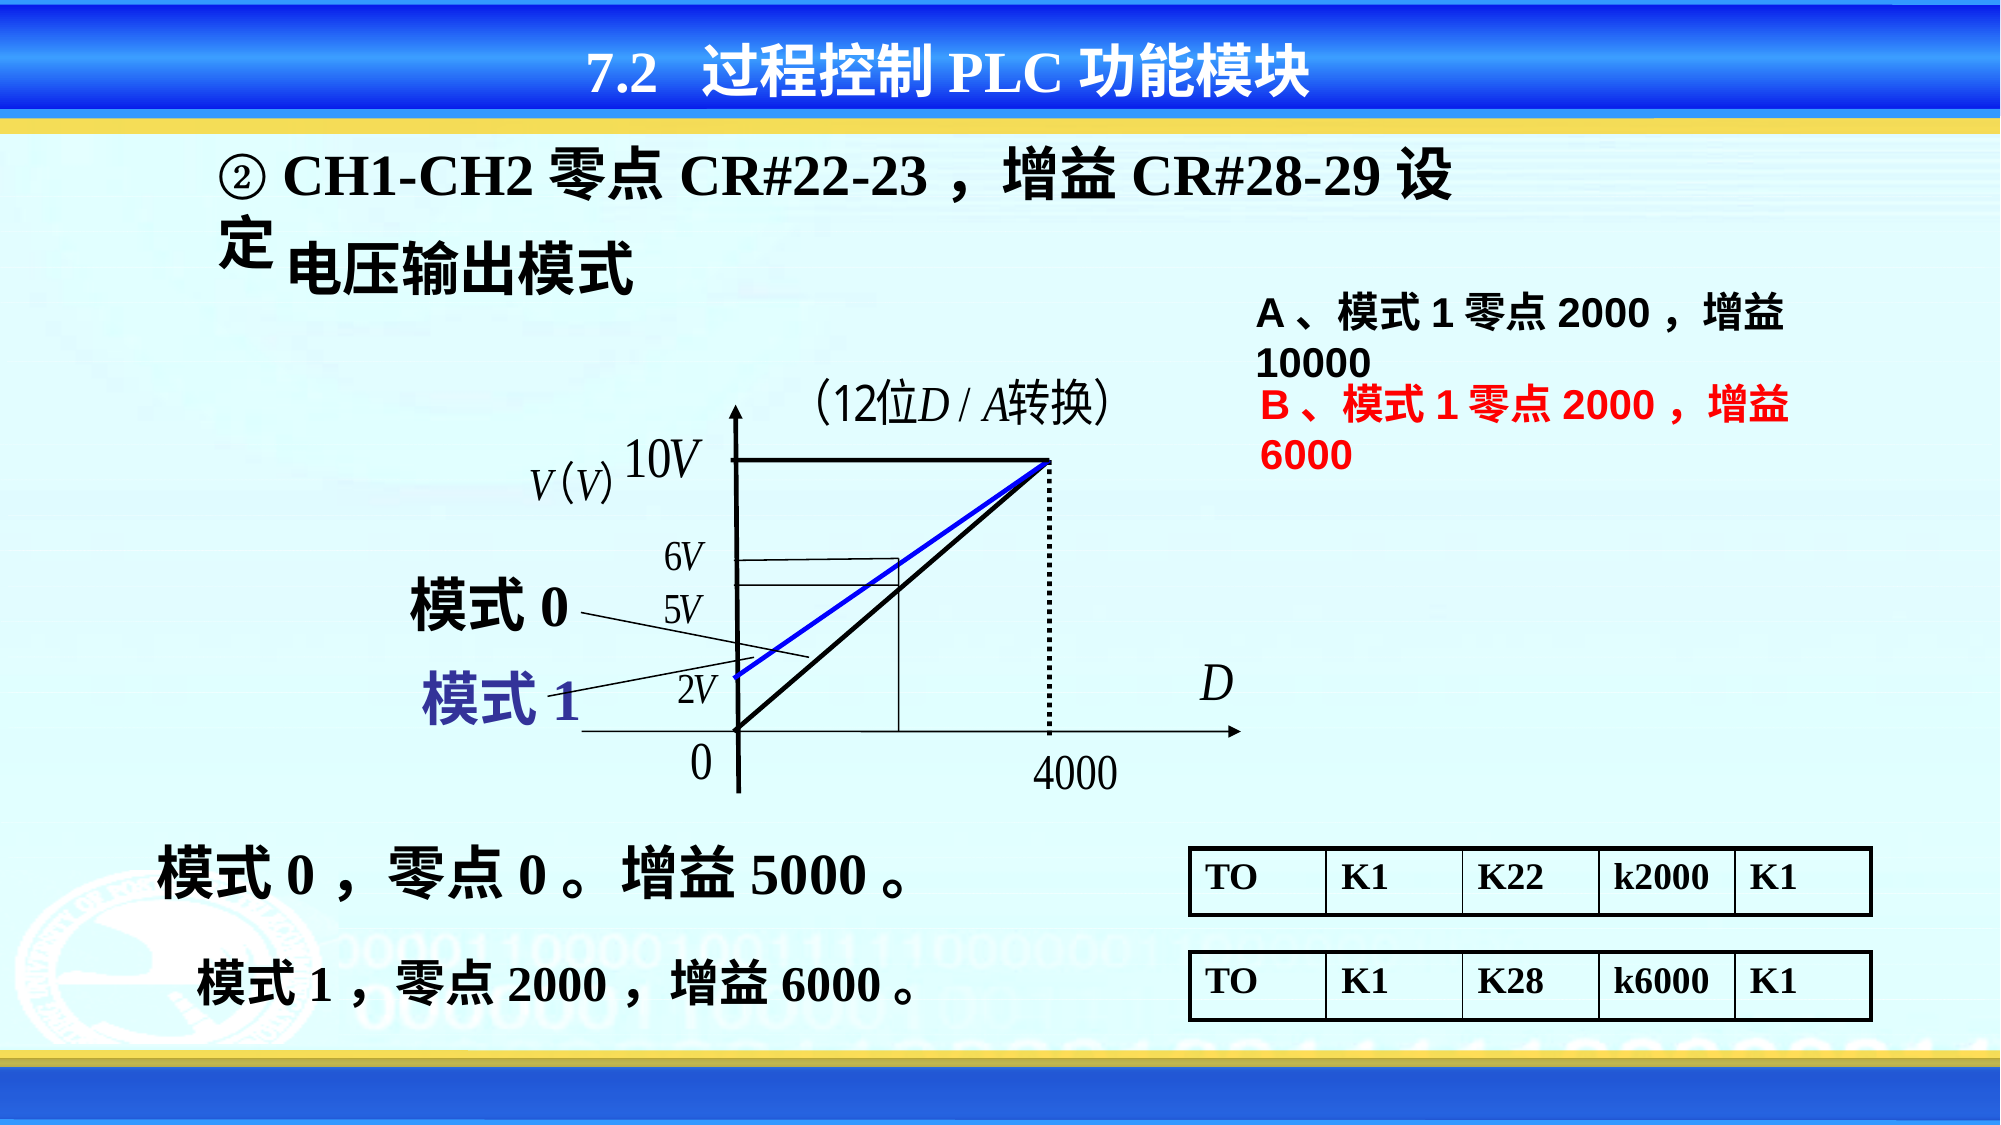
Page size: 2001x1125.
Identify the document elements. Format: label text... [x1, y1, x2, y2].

table_header K28 [1463, 954, 1598, 1018]
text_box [670, 664, 730, 717]
table_header k6000 [1600, 954, 1734, 1018]
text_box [682, 731, 725, 796]
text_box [619, 425, 718, 495]
text_box [729, 404, 742, 460]
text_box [804, 365, 1126, 442]
text_box B、模式1零点2000，增益6000 [1245, 394, 1869, 486]
table_header k2000 [1600, 851, 1734, 913]
text_box 模式0，零点0。增益5000。 [141, 829, 955, 914]
text_box 电压输出模式 [270, 224, 731, 310]
text_box 模式1 [406, 654, 627, 740]
table_header K1 [1327, 851, 1462, 913]
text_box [657, 584, 713, 637]
picture [0, 1067, 2000, 1120]
text_box 模式0 [395, 560, 655, 646]
table_header K1 [1736, 851, 1869, 913]
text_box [1189, 651, 1246, 712]
table_header K1 [1736, 954, 1869, 1018]
table_header K22 [1463, 851, 1598, 913]
text_box A、模式1零点2000，增益10000 [1240, 278, 1927, 394]
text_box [524, 453, 627, 514]
text_box 模式1，零点2000，增益6000。 [181, 944, 998, 1020]
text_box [657, 531, 717, 584]
text_box ② CH1-CH2零点CR#22-23，增益CR#28-29设定 [202, 129, 1526, 285]
text_box [899, 725, 1241, 738]
table_header TO [1192, 851, 1325, 913]
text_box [1024, 744, 1128, 806]
text_box 7.2 过程控制PLC功能模块 [571, 26, 1327, 112]
table_header K1 [1327, 954, 1462, 1018]
table_header TO [1192, 954, 1325, 1018]
